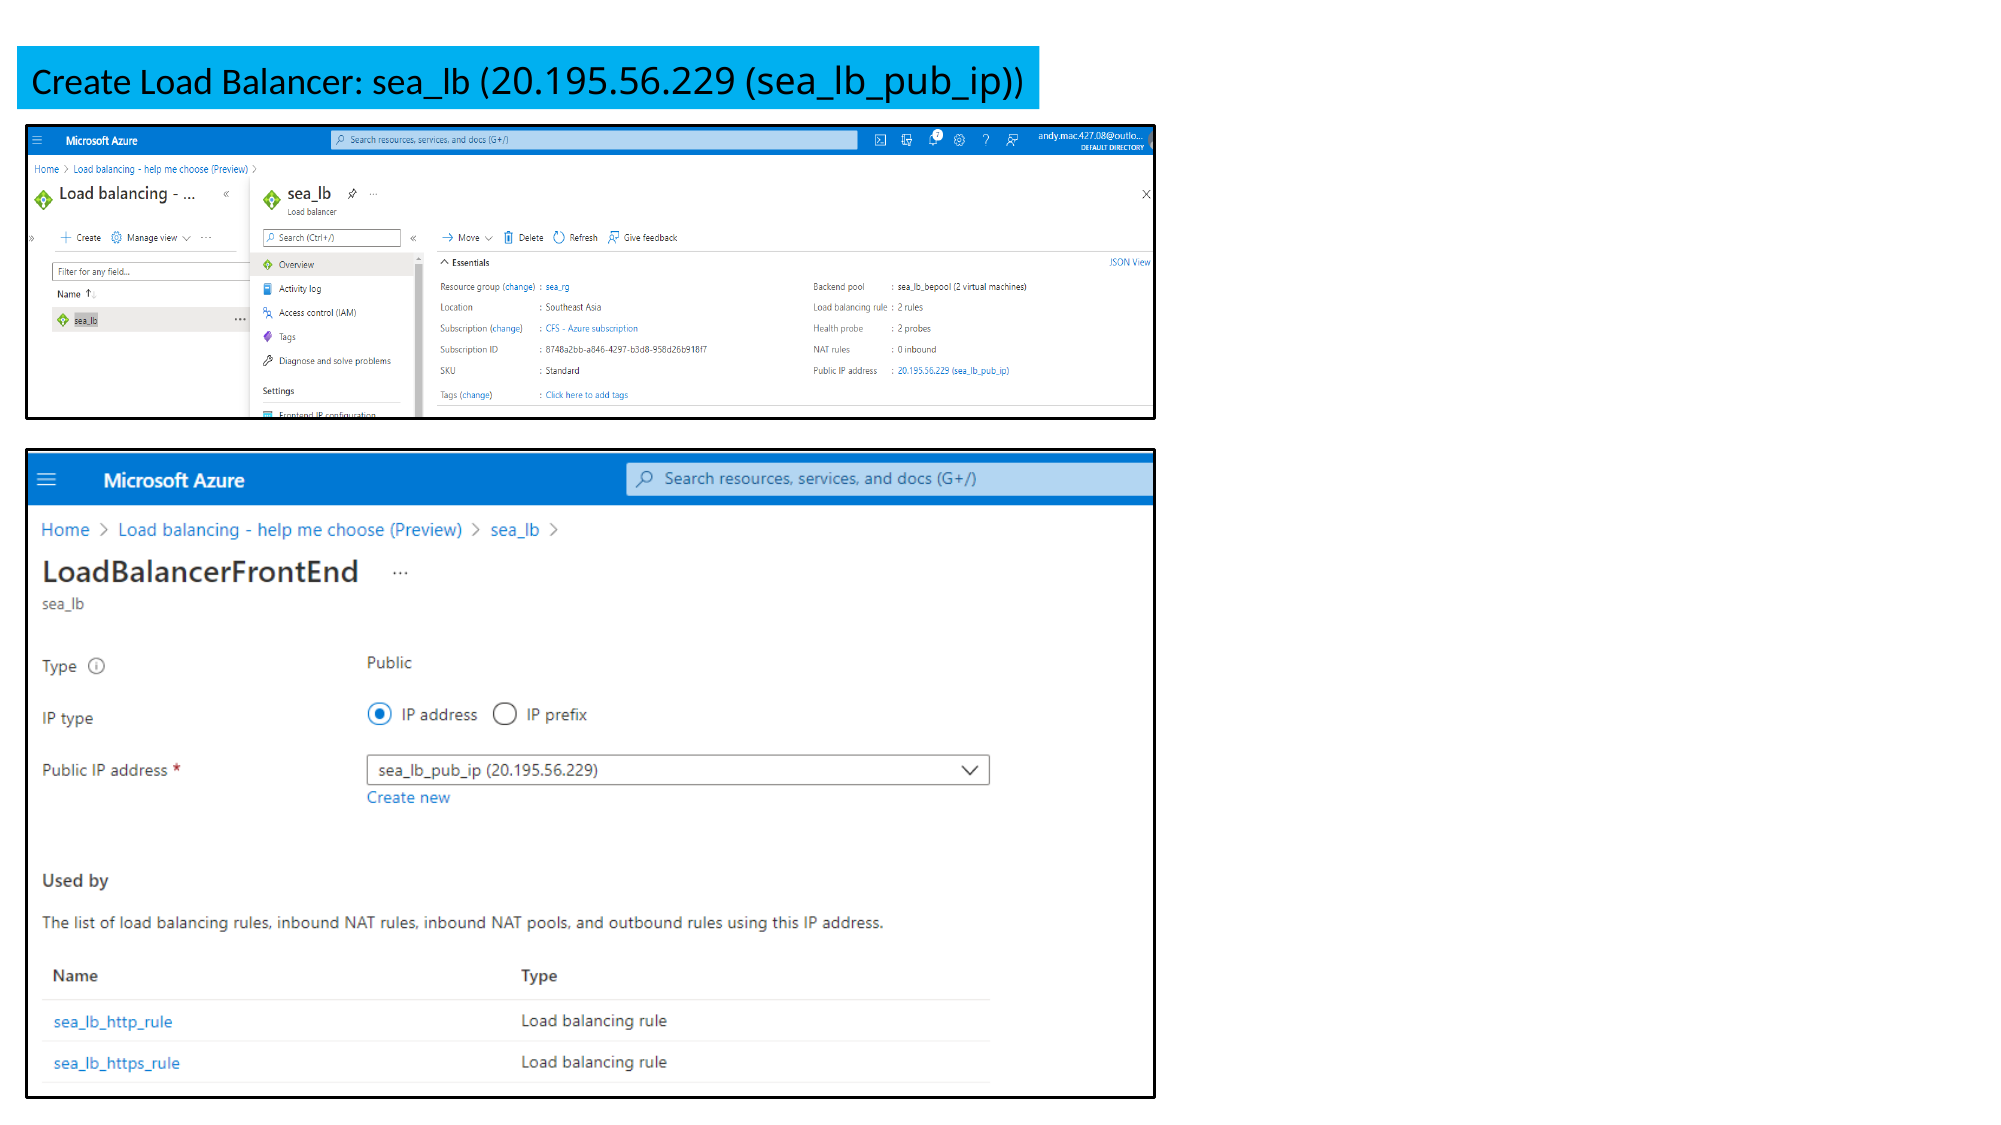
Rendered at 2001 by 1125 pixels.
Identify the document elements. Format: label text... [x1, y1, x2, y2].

picture [27, 126, 1153, 417]
picture [27, 451, 1153, 1096]
text_box Create Load Balancer: sea_lb (20.195.56.229 (sea_lb_pub_ip)) [17, 46, 1040, 110]
